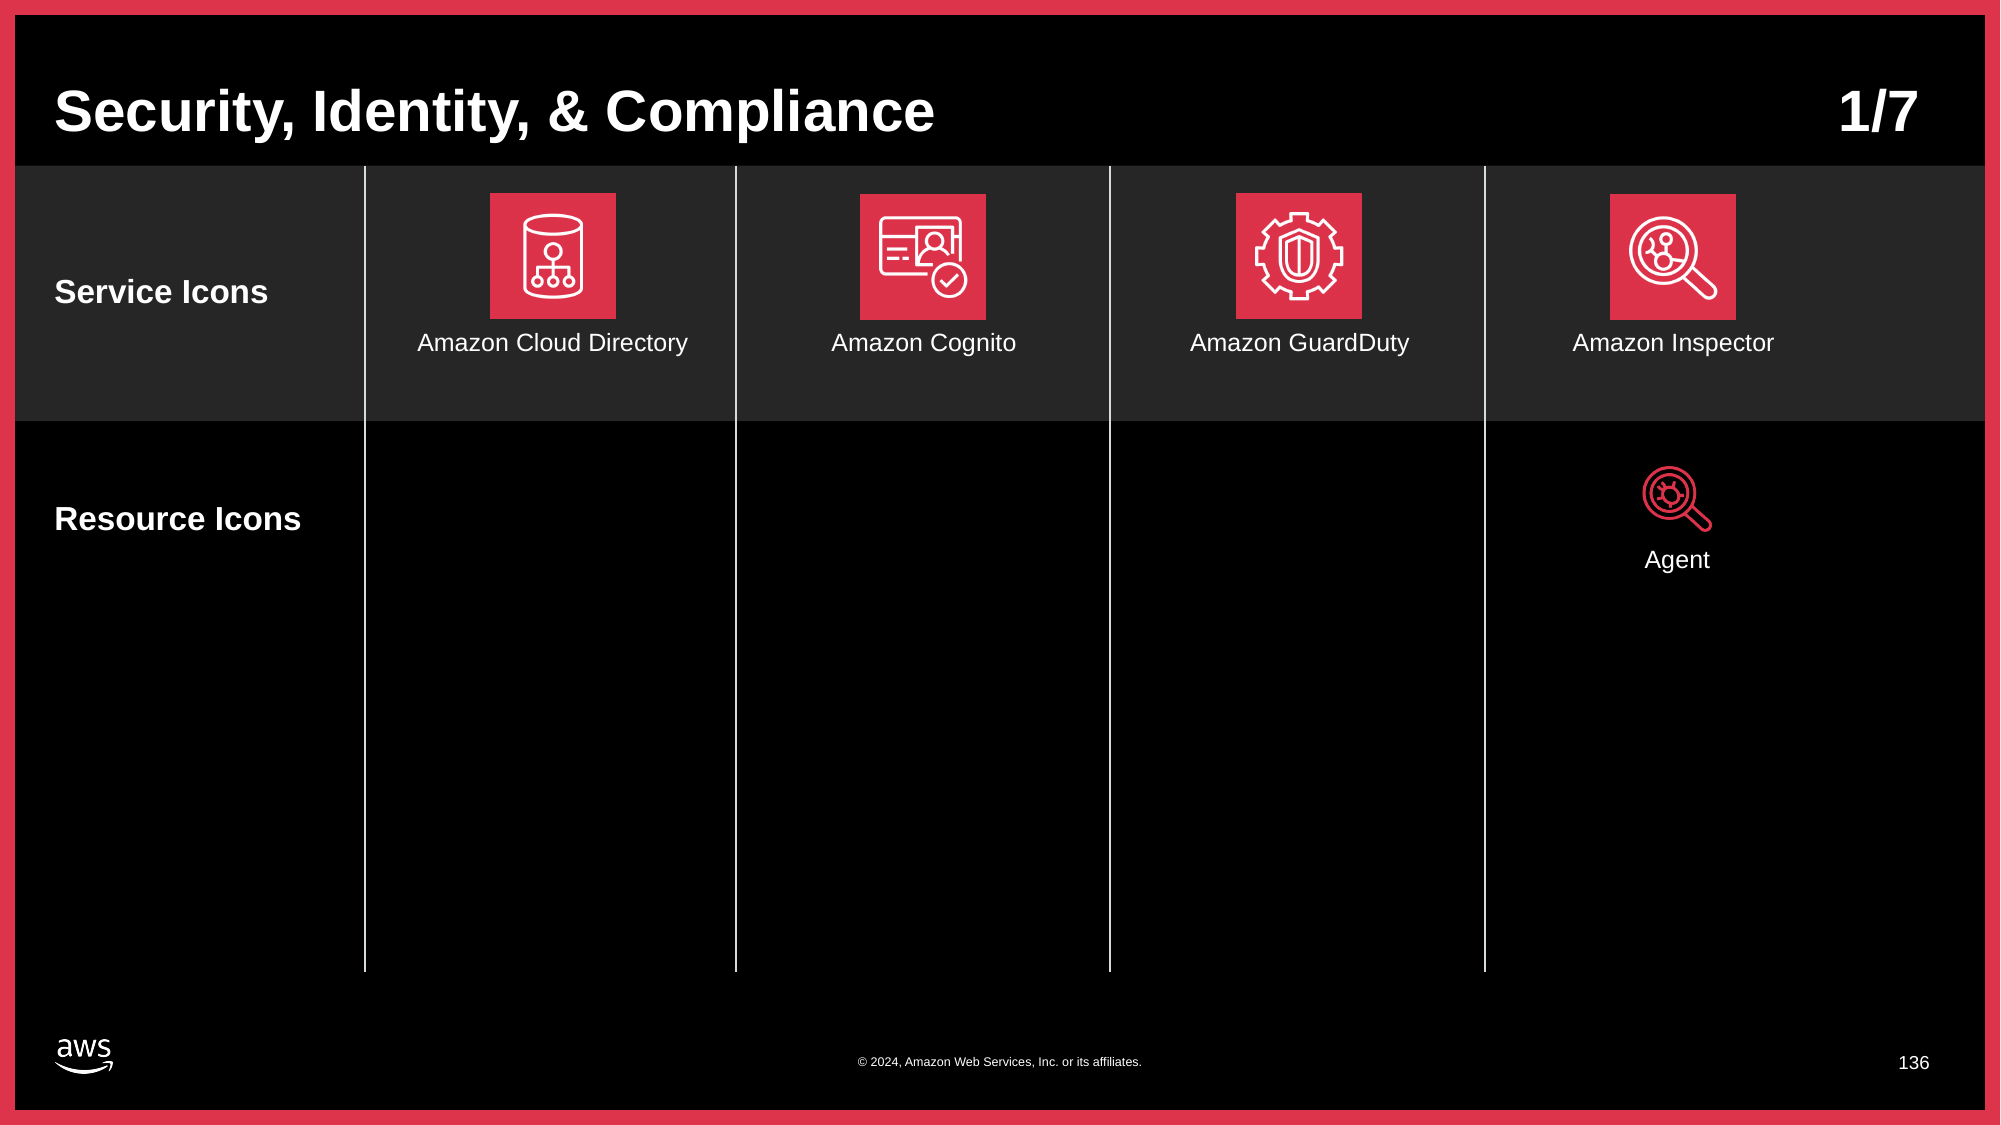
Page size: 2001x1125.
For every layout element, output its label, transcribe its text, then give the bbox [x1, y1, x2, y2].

text_box Amazon GuardDuty [1113, 319, 1484, 364]
picture [55, 1039, 113, 1074]
slide_number 136 [1494, 1031, 1945, 1092]
text_box Amazon Inspector [1493, 319, 1855, 364]
picture [1638, 461, 1715, 537]
picture [1610, 194, 1736, 320]
footer © 2024, Amazon Web Services, Inc. or its affiliates. [662, 1031, 1338, 1092]
picture [1236, 193, 1362, 319]
text_box Agent [1584, 536, 1771, 582]
picture [860, 194, 986, 320]
text_box Amazon Cloud Directory [369, 319, 735, 364]
title Security, Identity, & Compliance 1/7 [39, 59, 1945, 166]
text_box Amazon Cognito [736, 319, 1109, 364]
picture [490, 193, 616, 319]
